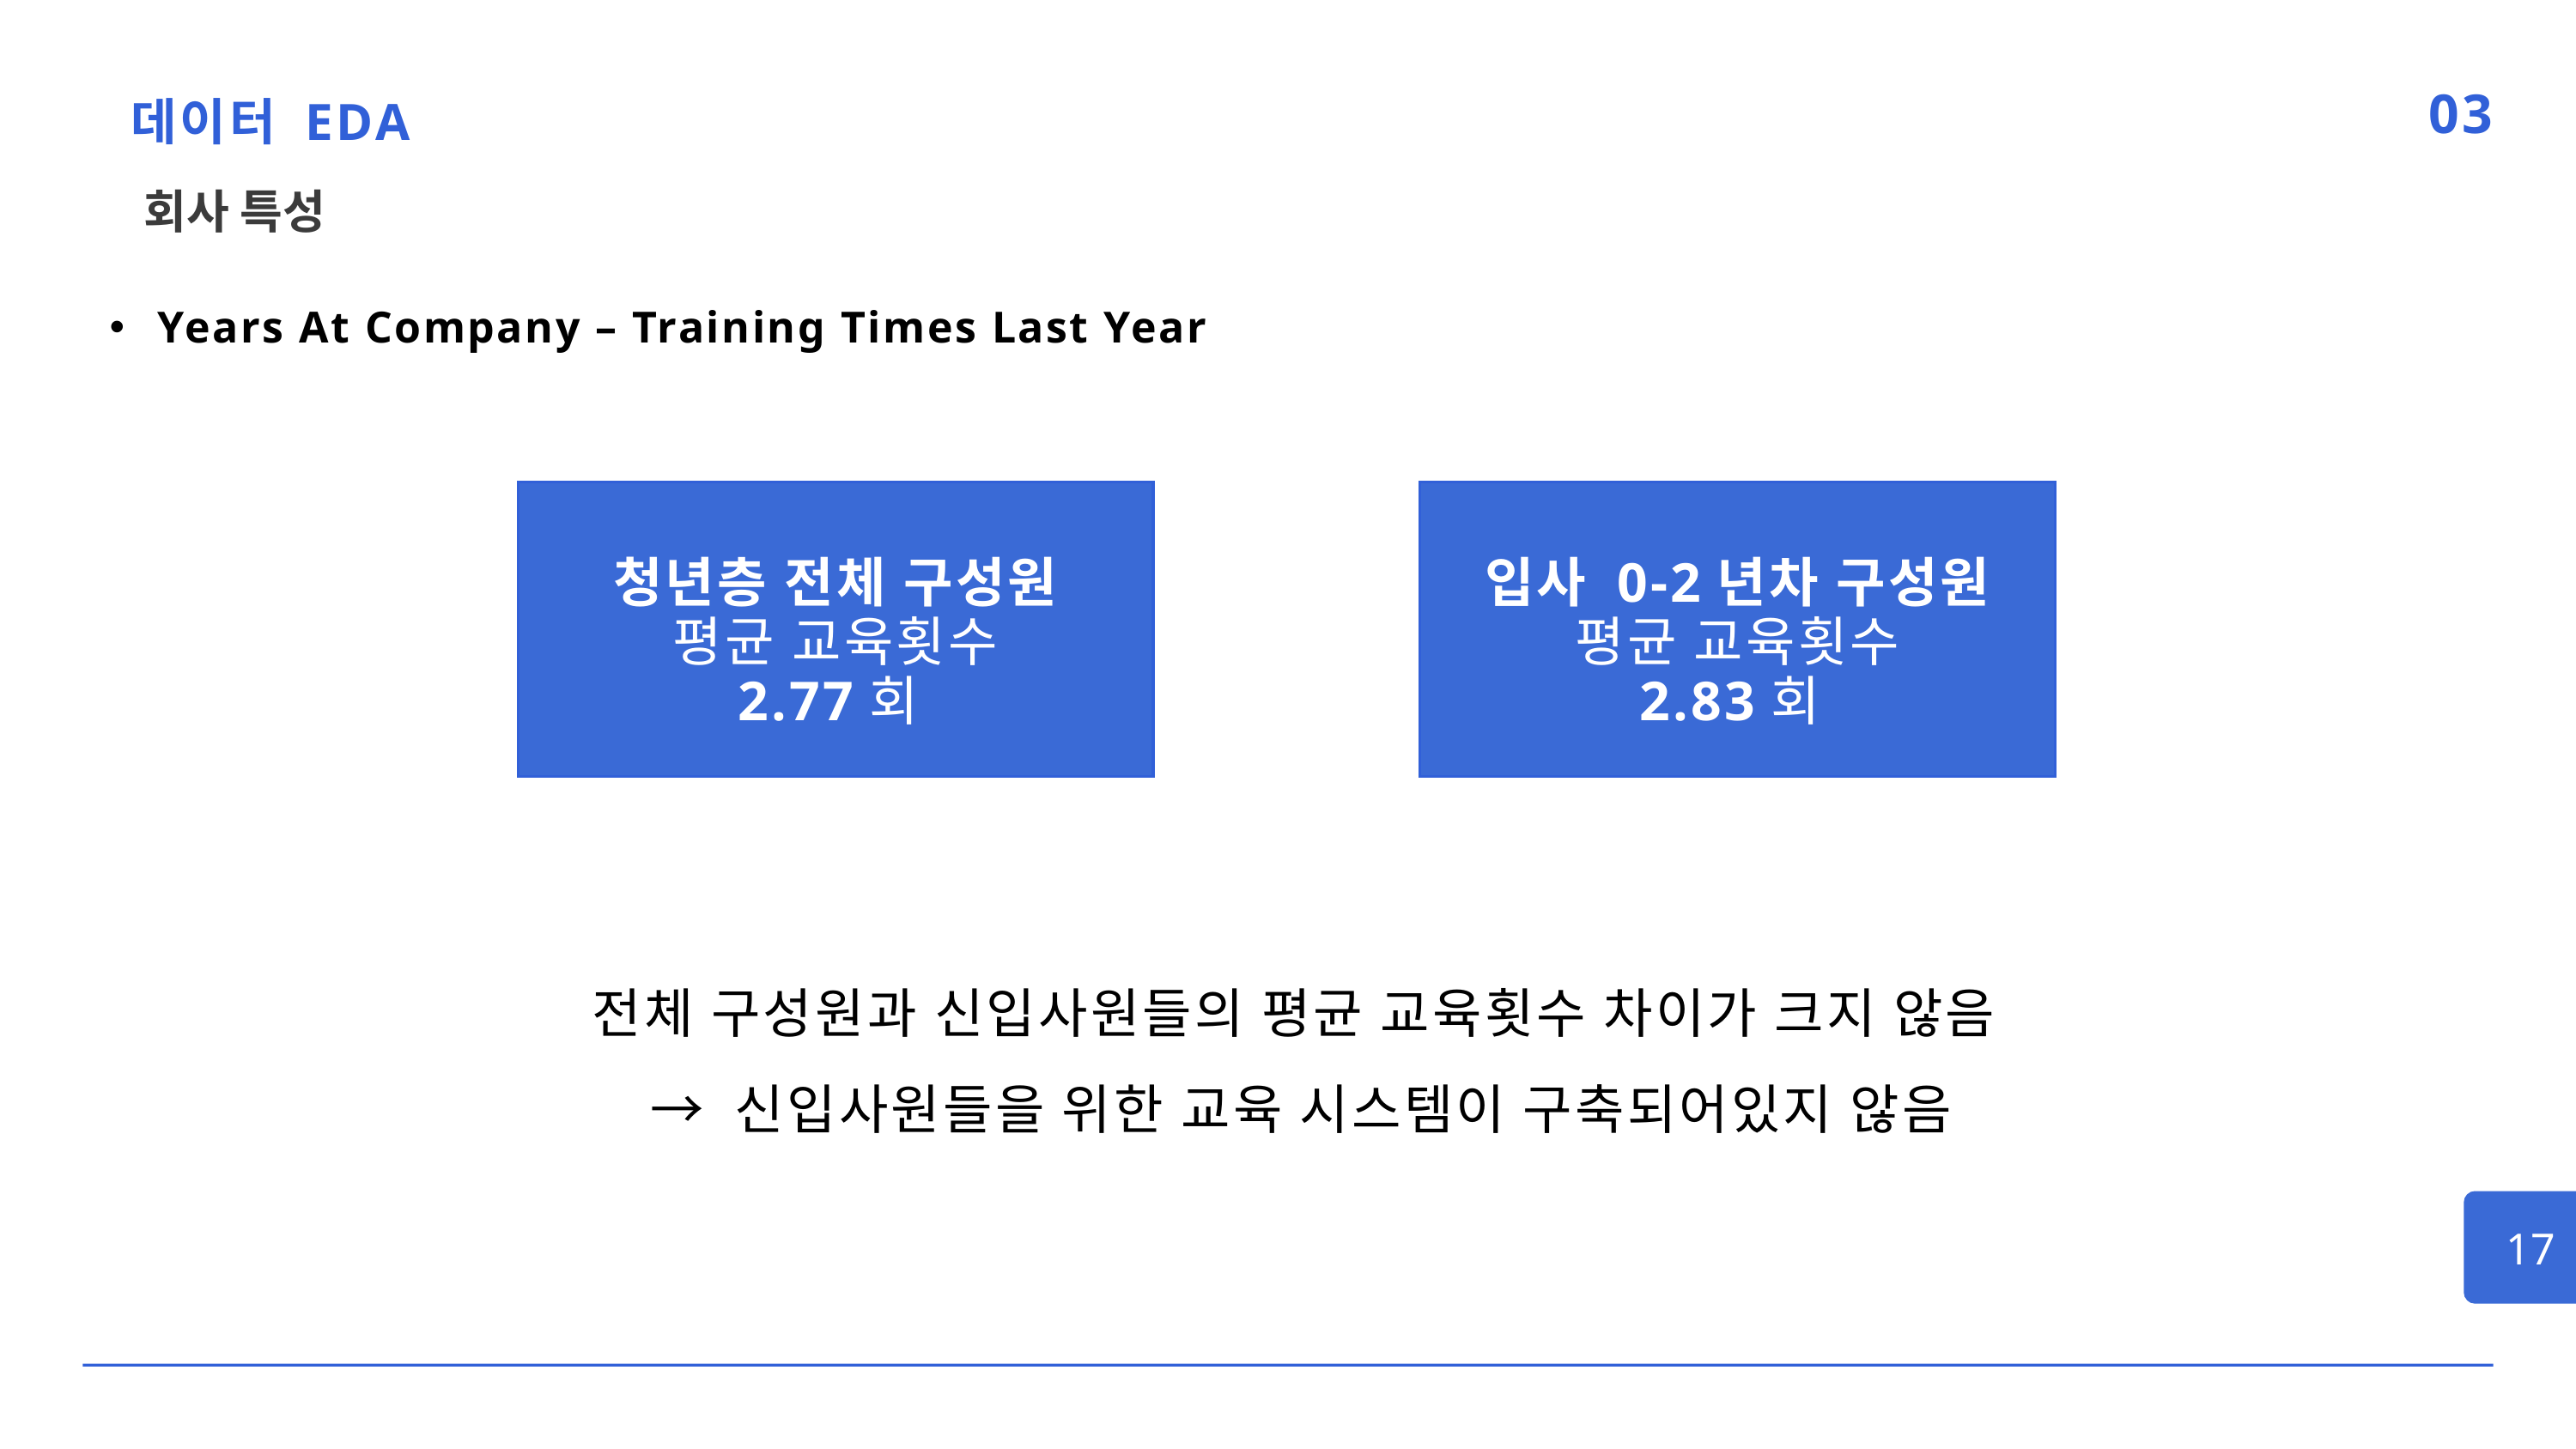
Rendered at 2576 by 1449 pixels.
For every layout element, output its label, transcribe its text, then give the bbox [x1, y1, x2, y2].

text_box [517, 482, 1154, 777]
text_box 데이터 EDA [131, 79, 684, 150]
text_box Years At Company – Training Times Last Year [77, 304, 1240, 352]
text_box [2464, 1191, 2576, 1304]
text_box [1419, 482, 2056, 777]
text_box 전체 구성원과 신입사원들의 평균 교육횟수 차이가 크지 않음 → 신입사원들을 위한 교육 시스템이 구축되어있지 않음 [518, 947, 2072, 1141]
text_box 회사 특성 [137, 167, 333, 239]
text_box 03 [2093, 85, 2494, 145]
